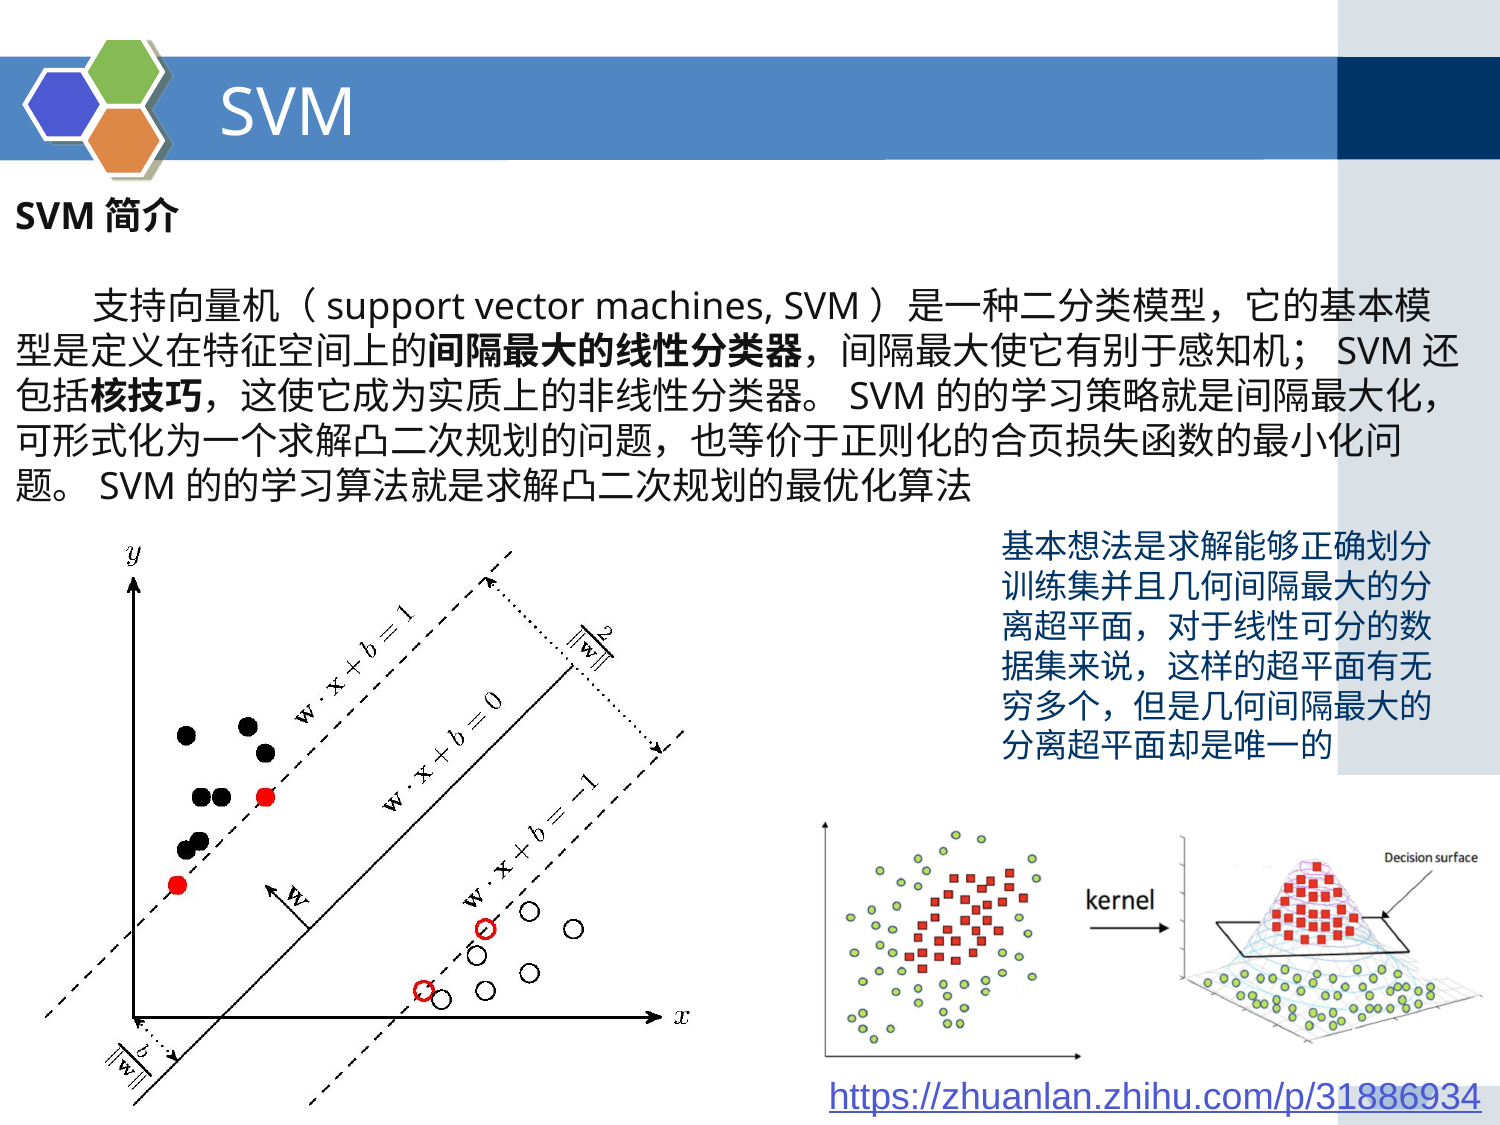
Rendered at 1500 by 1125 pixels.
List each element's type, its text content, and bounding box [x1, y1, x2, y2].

picture [809, 775, 1500, 1086]
text_box SVM简介 支持向量机（support vector machines, SVM）是一种二分类模型，它的基本模型是定义在特征空间上的间隔最大的线性分类器，间隔最大使它有别于感知机；SVM还包括核技巧，这使它成为实质上的非线性分类器。SVM的的学习策略就是间隔最大化，可形式化为一个求解凸二次规划的问题，也等价于正则化的合页损失函数的最小化问题。SVM的的学习算法就是求解凸二次规划的最优化算法 [0, 184, 1483, 515]
text_box https://zhuanlan.zhihu.com/p/31886934 [813, 1086, 1497, 1125]
title SVM [187, 62, 1288, 155]
text_box 基本想法是求解能够正确划分训练集并且几何间隔最大的分离超平面，对于线性可分的数据集来说，这样的超平面有无穷多个，但是几何间隔最大的分离超平面却是唯一的 [986, 517, 1471, 772]
picture [29, 520, 716, 1125]
